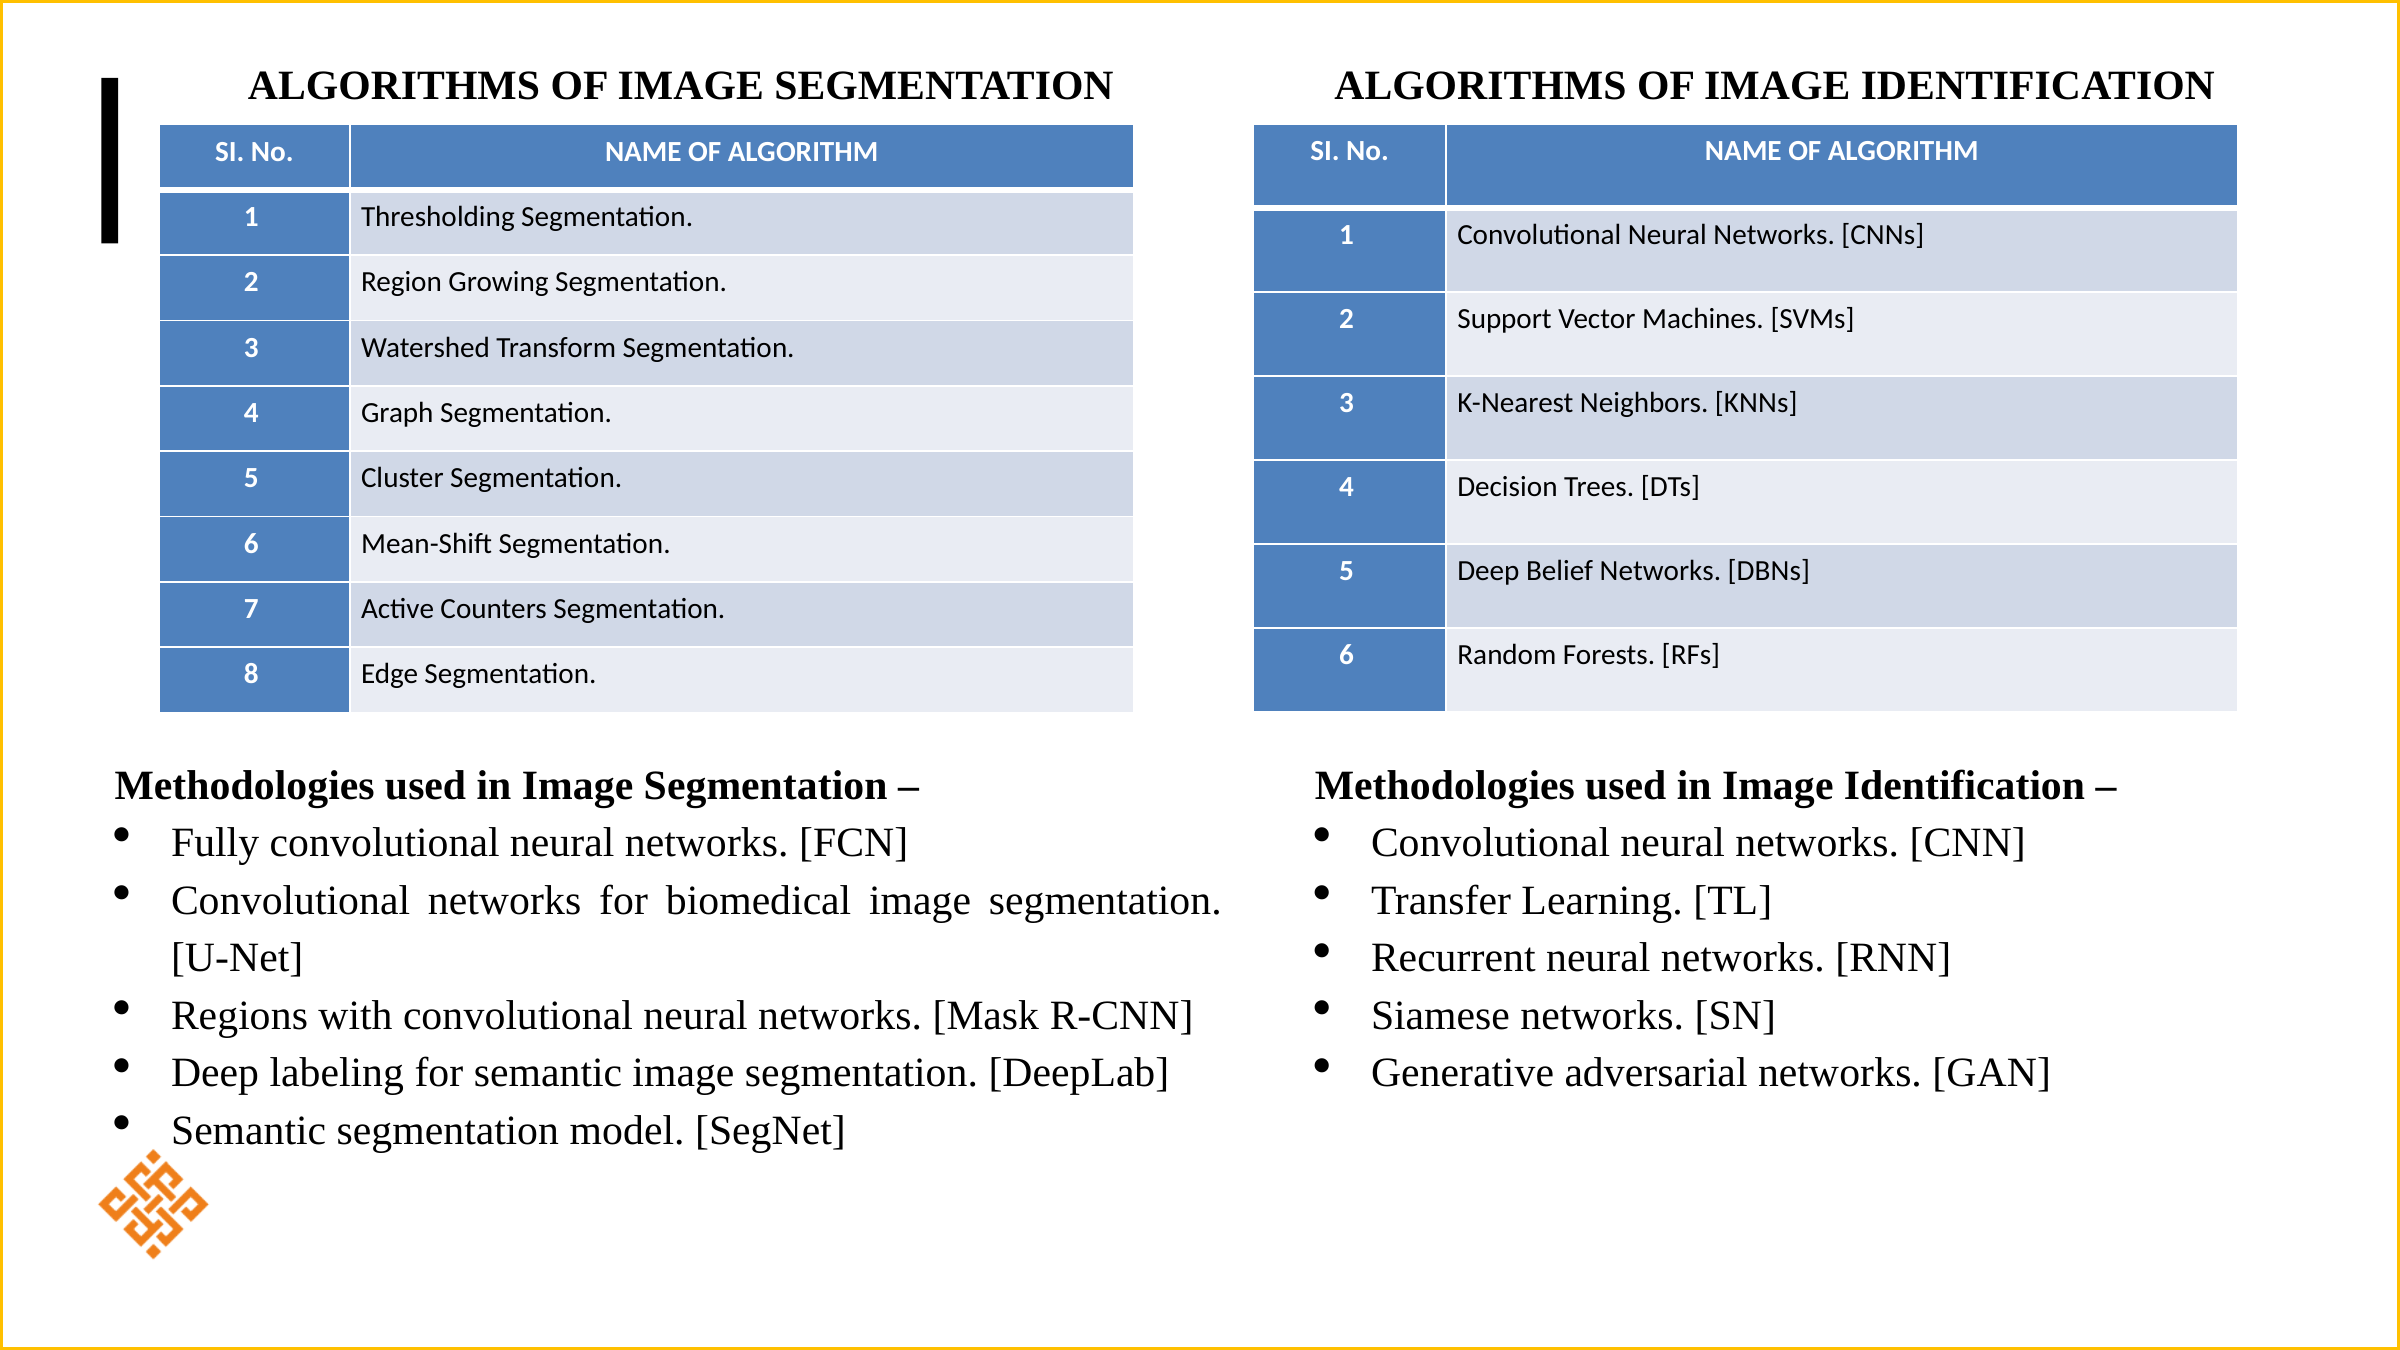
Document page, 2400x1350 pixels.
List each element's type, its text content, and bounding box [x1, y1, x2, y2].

picture [75, 1058, 235, 1350]
table_cell Decision Trees. [DTs] [1447, 461, 2237, 543]
table_cell 5 [1254, 545, 1445, 627]
table_cell 2 [160, 256, 349, 320]
table_cell 3 [1254, 377, 1445, 459]
table_cell Watershed Transform Segmentation. [351, 321, 1133, 385]
table_cell 5 [160, 452, 349, 516]
table_cell Mean-Shift Segmentation. [351, 517, 1133, 581]
table_cell 1 [160, 193, 349, 254]
table_cell Region Growing Segmentation. [351, 256, 1133, 320]
table_cell Convolutional Neural Networks. [CNNs] [1447, 211, 2237, 291]
text_box Methodologies used in Image Identification – Convolutional neural networks. [CNN] Transfer Learning. [TL] Recurrent neural networks. [RNN] Siamese networks. [SN] Generative adversarial networks. [GAN] [1299, 742, 2285, 1103]
table_cell Thresholding Segmentation. [351, 193, 1133, 254]
text_box ALGORITHMS OF IMAGE SEGMENTATION [148, 50, 1214, 115]
table_cell Graph Segmentation. [351, 387, 1133, 450]
table_cell Edge Segmentation. [351, 648, 1133, 712]
table_cell 2 [1254, 293, 1445, 375]
table_cell 6 [160, 517, 349, 581]
table_cell 4 [1254, 461, 1445, 543]
text_box ALGORITHMS OF IMAGE IDENTIFICATION [1237, 50, 2312, 115]
table_cell Support Vector Machines. [SVMs] [1447, 293, 2237, 375]
table_cell Active Counters Segmentation. [351, 583, 1133, 646]
table_cell 8 [160, 648, 349, 712]
table_cell K-Nearest Neighbors. [KNNs] [1447, 377, 2237, 459]
table_cell Cluster Segmentation. [351, 452, 1133, 516]
table_cell 1 [1254, 211, 1445, 291]
table_header SI. No. [160, 125, 349, 187]
table_cell 6 [1254, 629, 1445, 711]
table_cell 3 [160, 321, 349, 385]
table_cell 4 [160, 387, 349, 450]
table_header NAME OF ALGORITHM [1447, 125, 2237, 205]
text_box Methodologies used in Image Segmentation – Fully convolutional neural networks. [FCN] Convolutional networks for biomedical image segmentation. [U-Net] Regions with convolutional neural networks. [Mask R-CNN] Deep labeling for semantic image segmentation. [DeepLab] Semantic segmentation model. [SegNet] [99, 742, 1238, 1160]
table_cell Random Forests. [RFs] [1447, 629, 2237, 711]
table_cell 7 [160, 583, 349, 646]
table_header SI. No. [1254, 125, 1445, 205]
table_cell Deep Belief Networks. [DBNs] [1447, 545, 2237, 627]
table_header NAME OF ALGORITHM [351, 125, 1133, 187]
